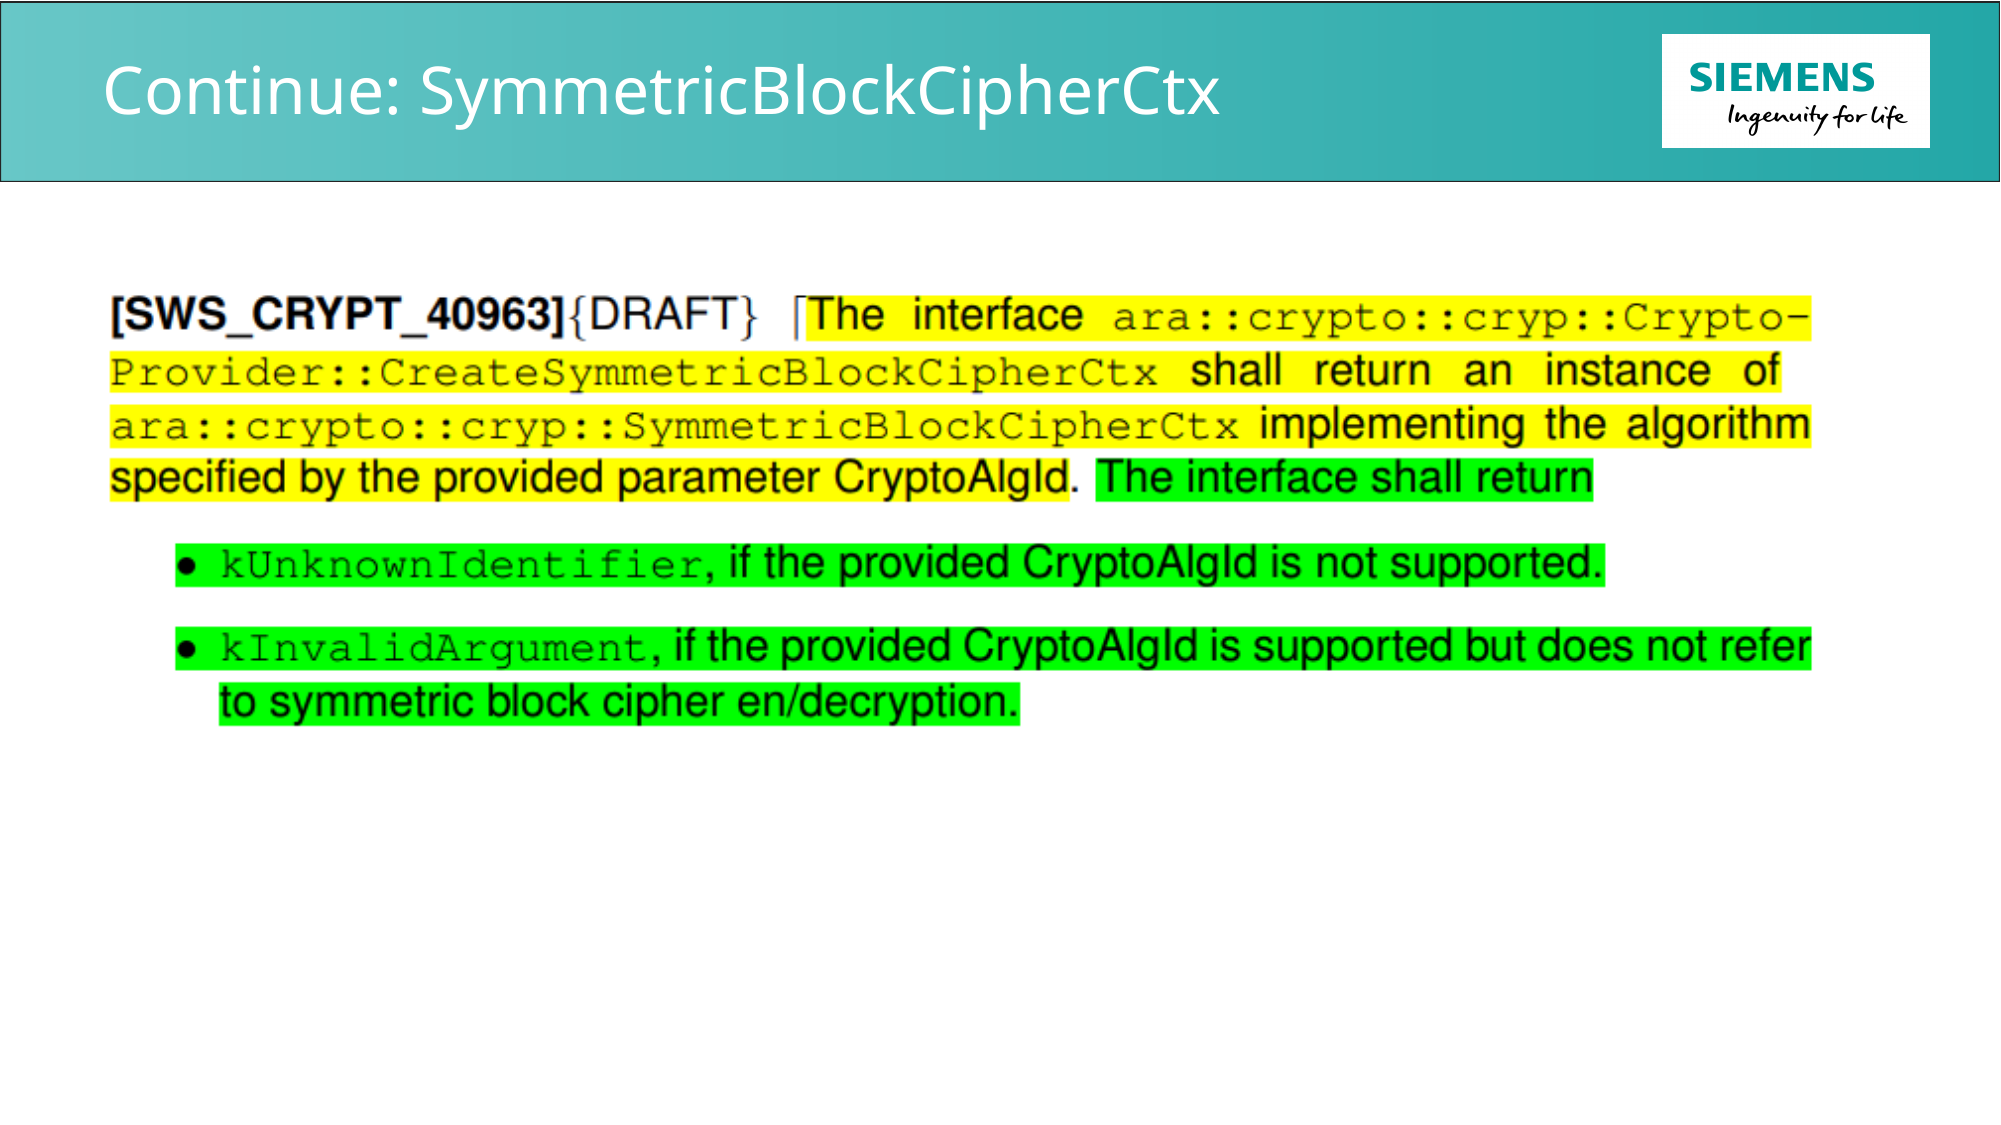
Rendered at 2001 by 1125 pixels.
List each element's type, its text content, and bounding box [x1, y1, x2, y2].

title Continue: SymmetricBlockCipherCtx [87, 49, 1563, 138]
picture [1662, 34, 1930, 148]
picture [87, 260, 1854, 756]
